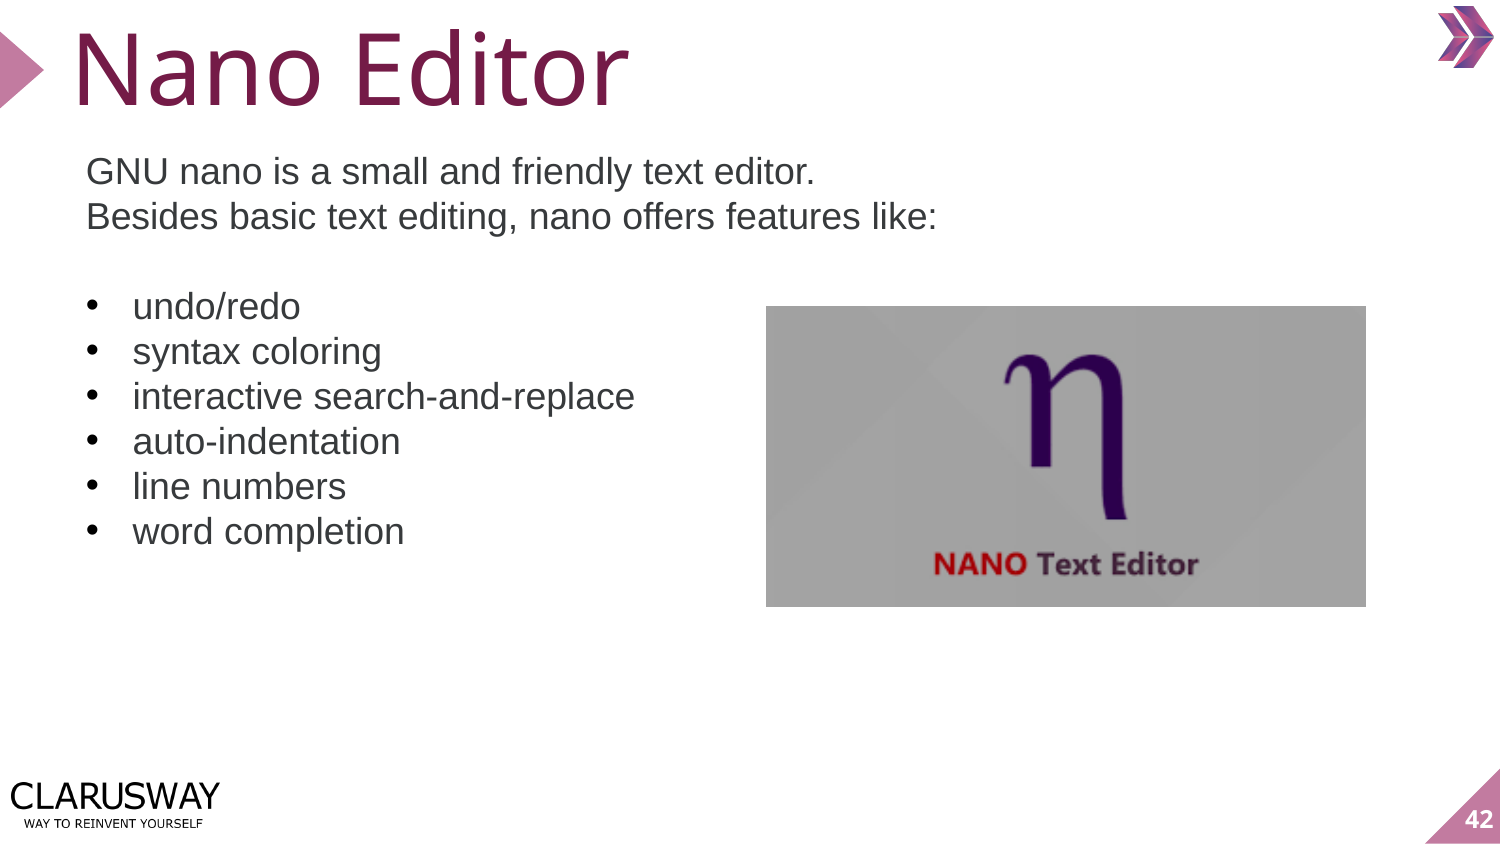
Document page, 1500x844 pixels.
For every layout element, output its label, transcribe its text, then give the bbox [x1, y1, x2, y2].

picture [766, 306, 1367, 607]
title Nano Editor [70, 28, 1360, 132]
slide_number ‹#› [1418, 760, 1494, 838]
picture [1438, 6, 1494, 68]
text_box GNU nano is a small and friendly text editor. Besides basic text editing, nano offers features like: undo/redo syntax coloring interactive search-and-replace auto-indentation line numbers word completion [70, 139, 1406, 704]
picture [11, 782, 220, 828]
